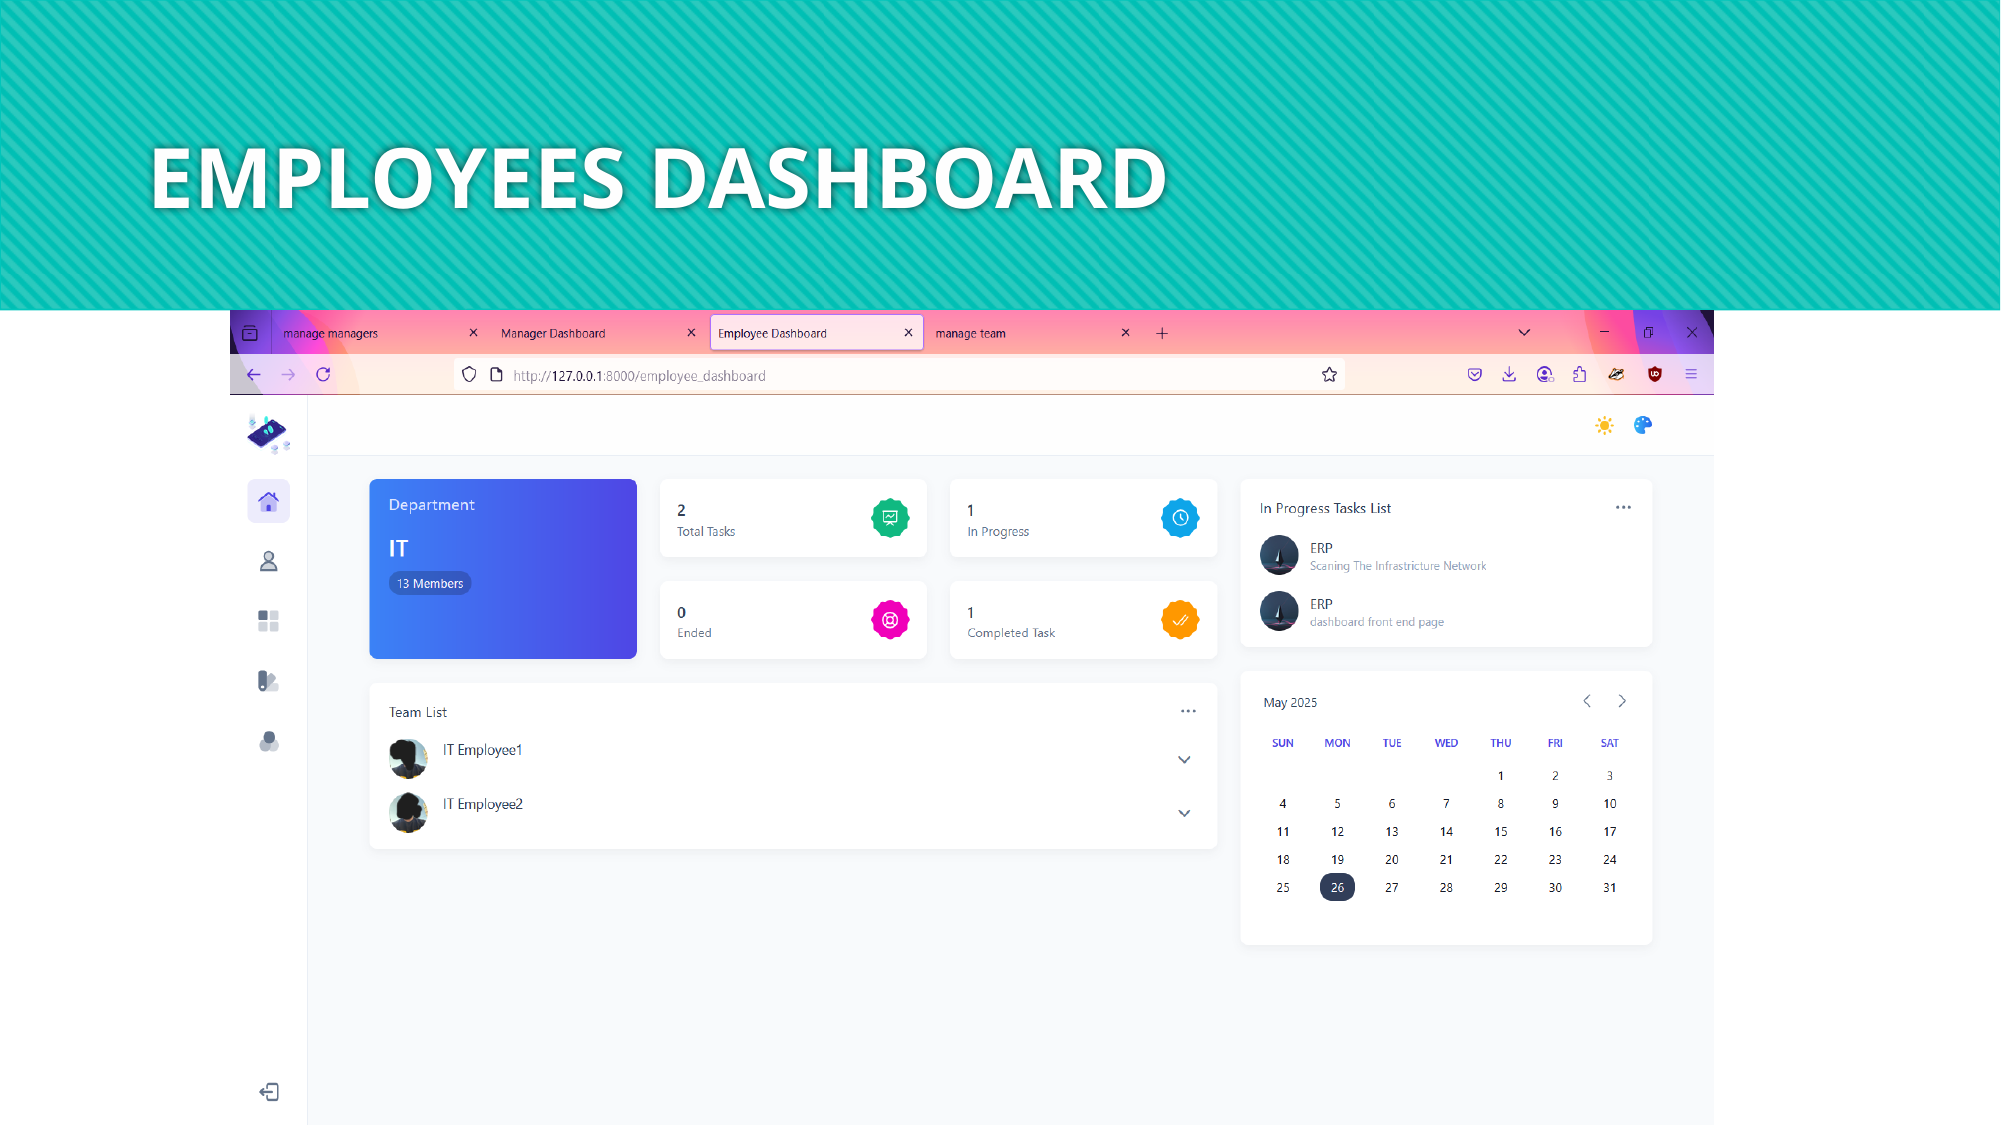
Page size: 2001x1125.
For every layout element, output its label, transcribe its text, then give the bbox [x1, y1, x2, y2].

title EMPLOYEES DASHBOARD [132, 73, 1868, 233]
picture [230, 310, 1714, 1125]
